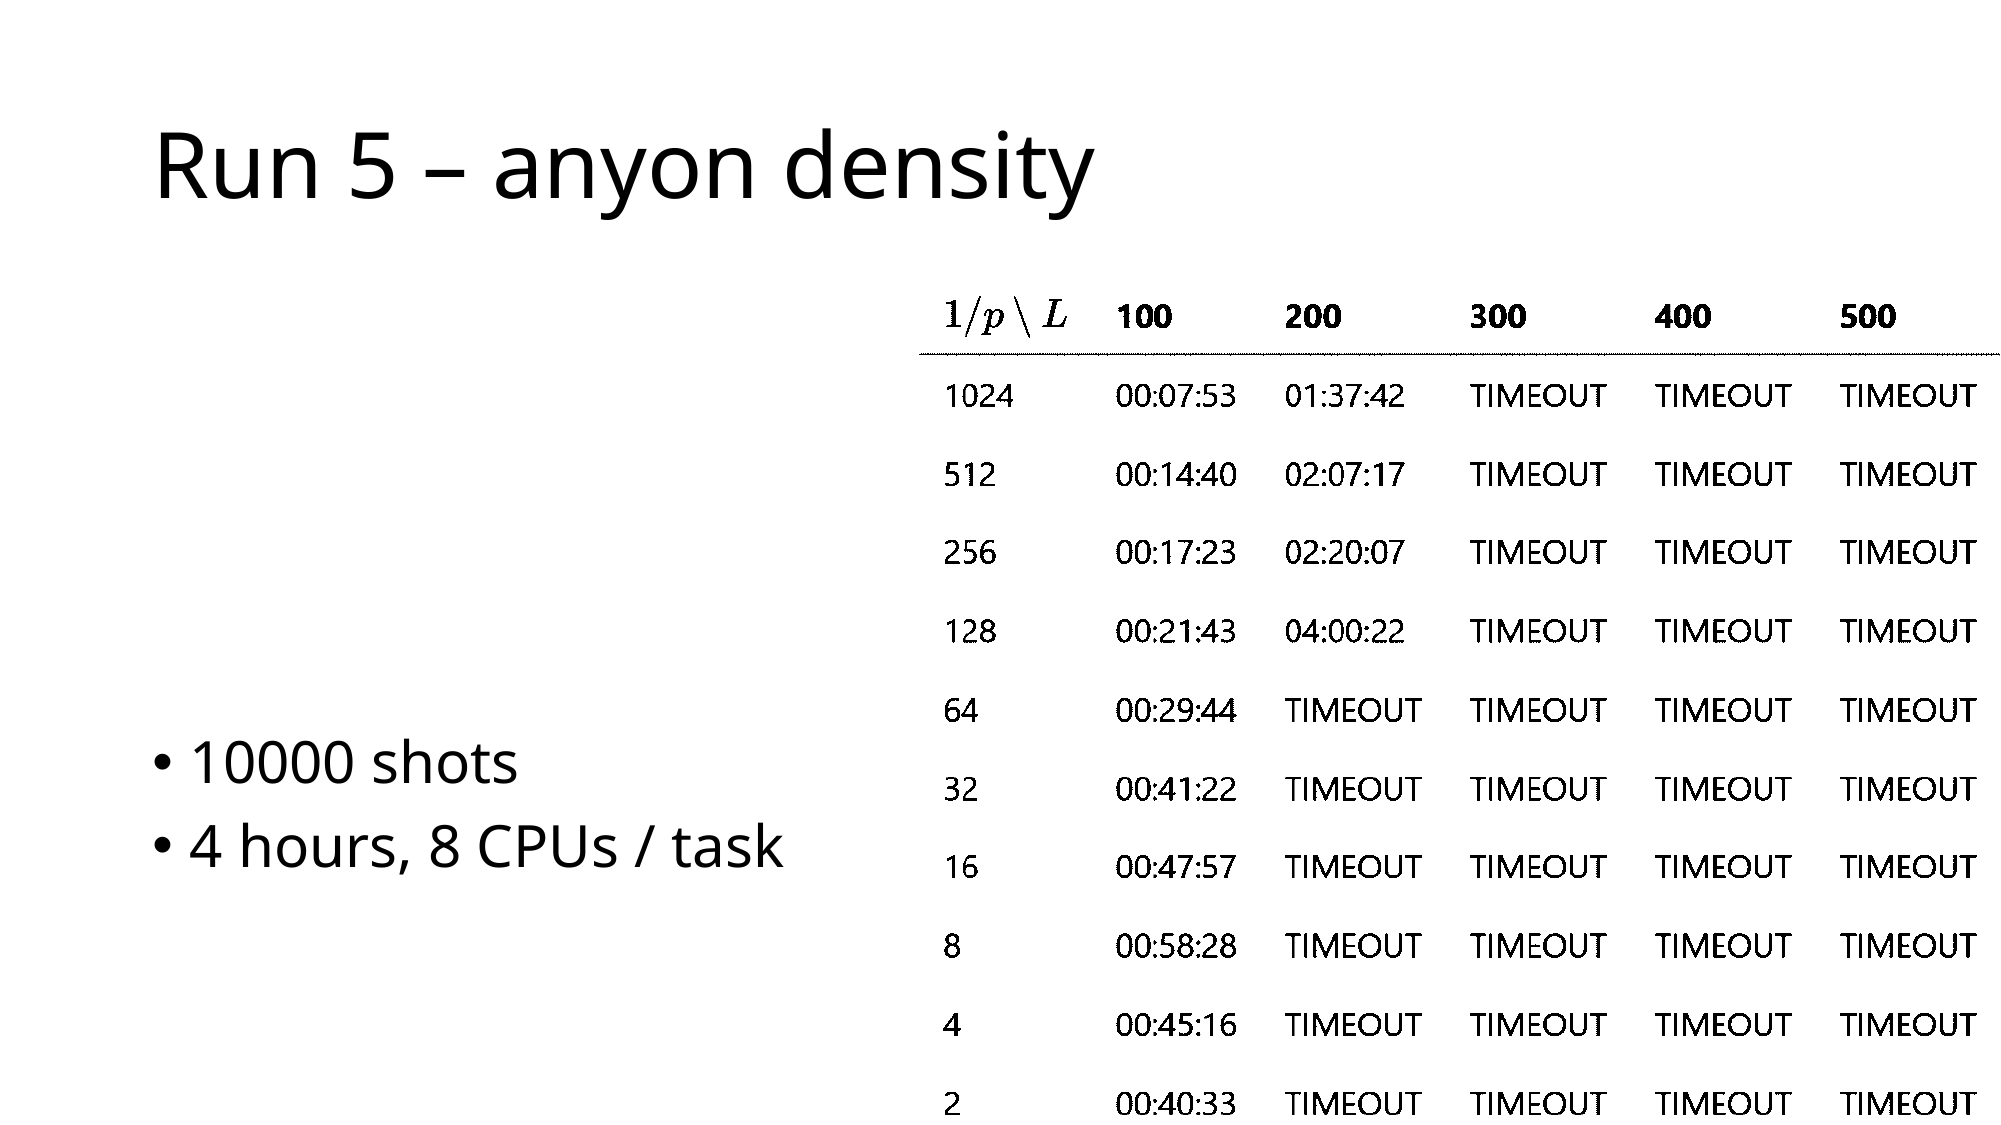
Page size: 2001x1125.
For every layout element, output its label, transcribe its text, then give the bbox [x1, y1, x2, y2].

picture [919, 296, 2000, 1116]
title Run 5 – anyon density [137, 59, 1863, 278]
